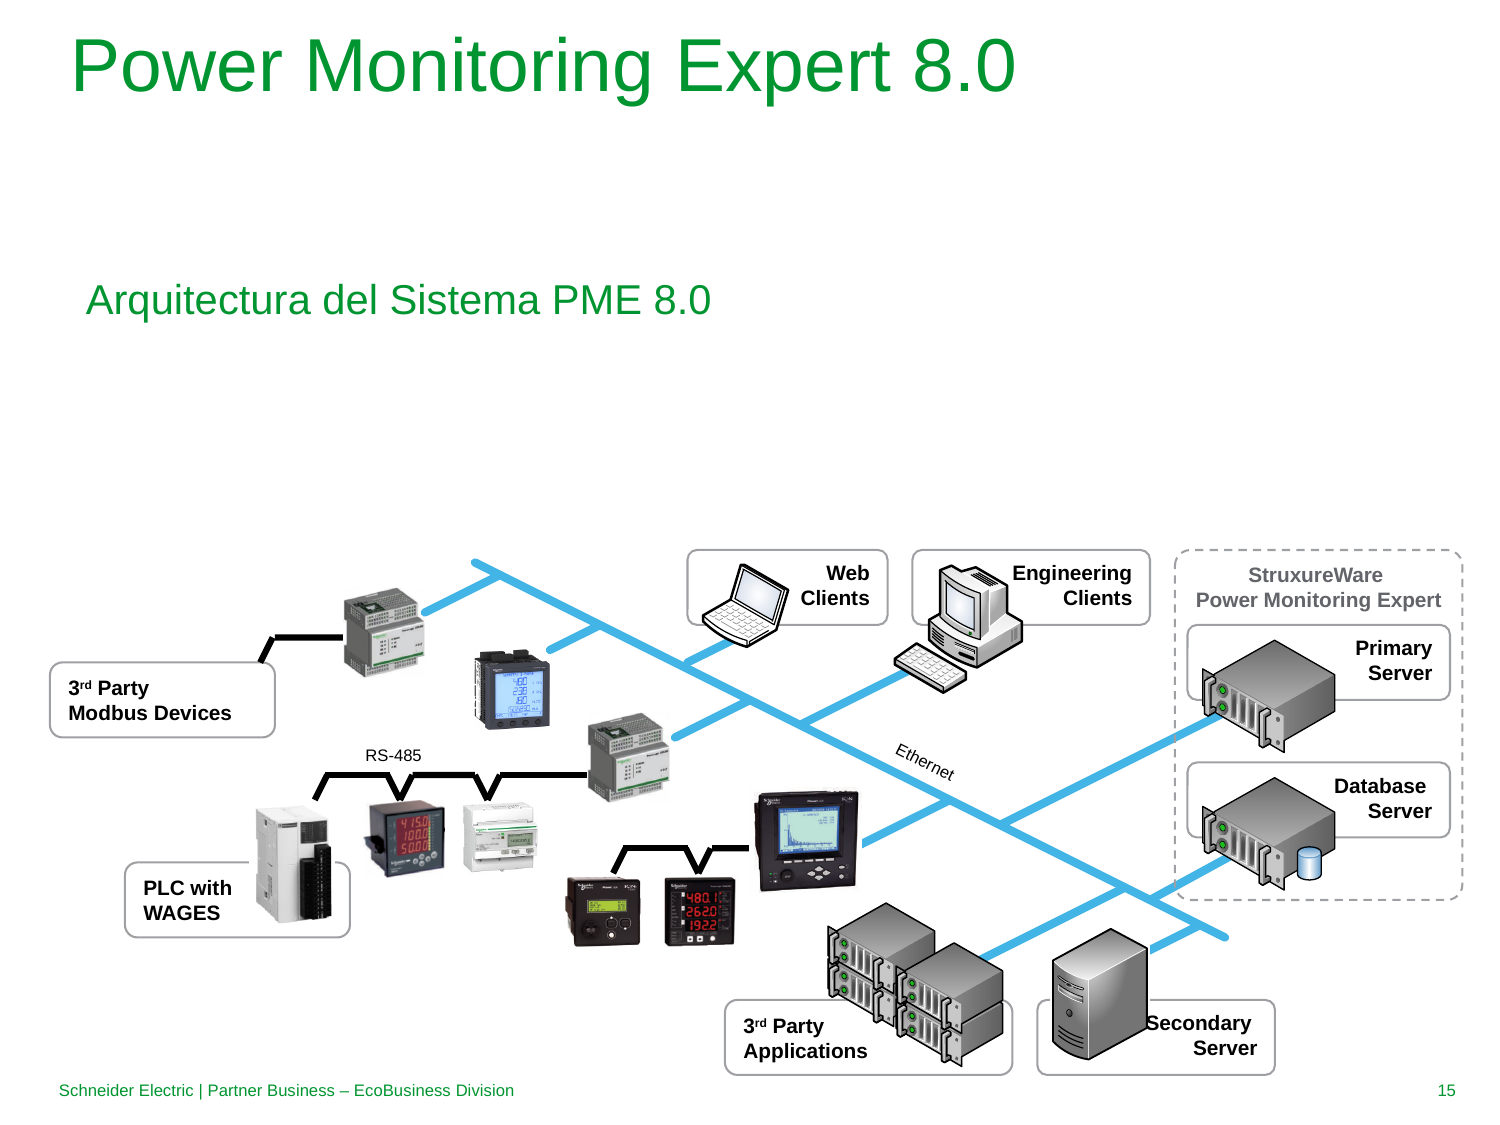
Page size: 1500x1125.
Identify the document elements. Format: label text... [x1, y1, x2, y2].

text_box RS-485 [337, 737, 450, 773]
list Arquitectura del Sistema PME 8.0 [70, 265, 1430, 468]
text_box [891, 562, 1026, 696]
text_box PLC with WAGES [124, 862, 350, 938]
picture [660, 872, 738, 950]
picture [474, 649, 551, 731]
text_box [699, 561, 792, 651]
text_box Ethernet [875, 724, 977, 799]
picture [343, 587, 426, 678]
text_box Web Clients [687, 549, 888, 625]
text_box StruxureWare Power Monitoring Expert [1174, 549, 1463, 901]
text_box 3rd Party Modbus Devices [49, 662, 275, 738]
picture [362, 799, 445, 879]
title Power Monitoring Expert 8.0 [70, 11, 1430, 201]
picture [249, 800, 335, 926]
text_box 3rd Party Applications [724, 999, 821, 1075]
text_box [1199, 637, 1338, 756]
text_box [1199, 774, 1338, 894]
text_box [1049, 925, 1151, 1063]
text_box Engineering Clients [912, 549, 1150, 625]
picture [749, 787, 862, 893]
picture [560, 872, 647, 951]
picture [462, 799, 538, 876]
text_box Secondary Server [1037, 999, 1275, 1075]
picture [587, 712, 670, 803]
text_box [824, 899, 1006, 1070]
